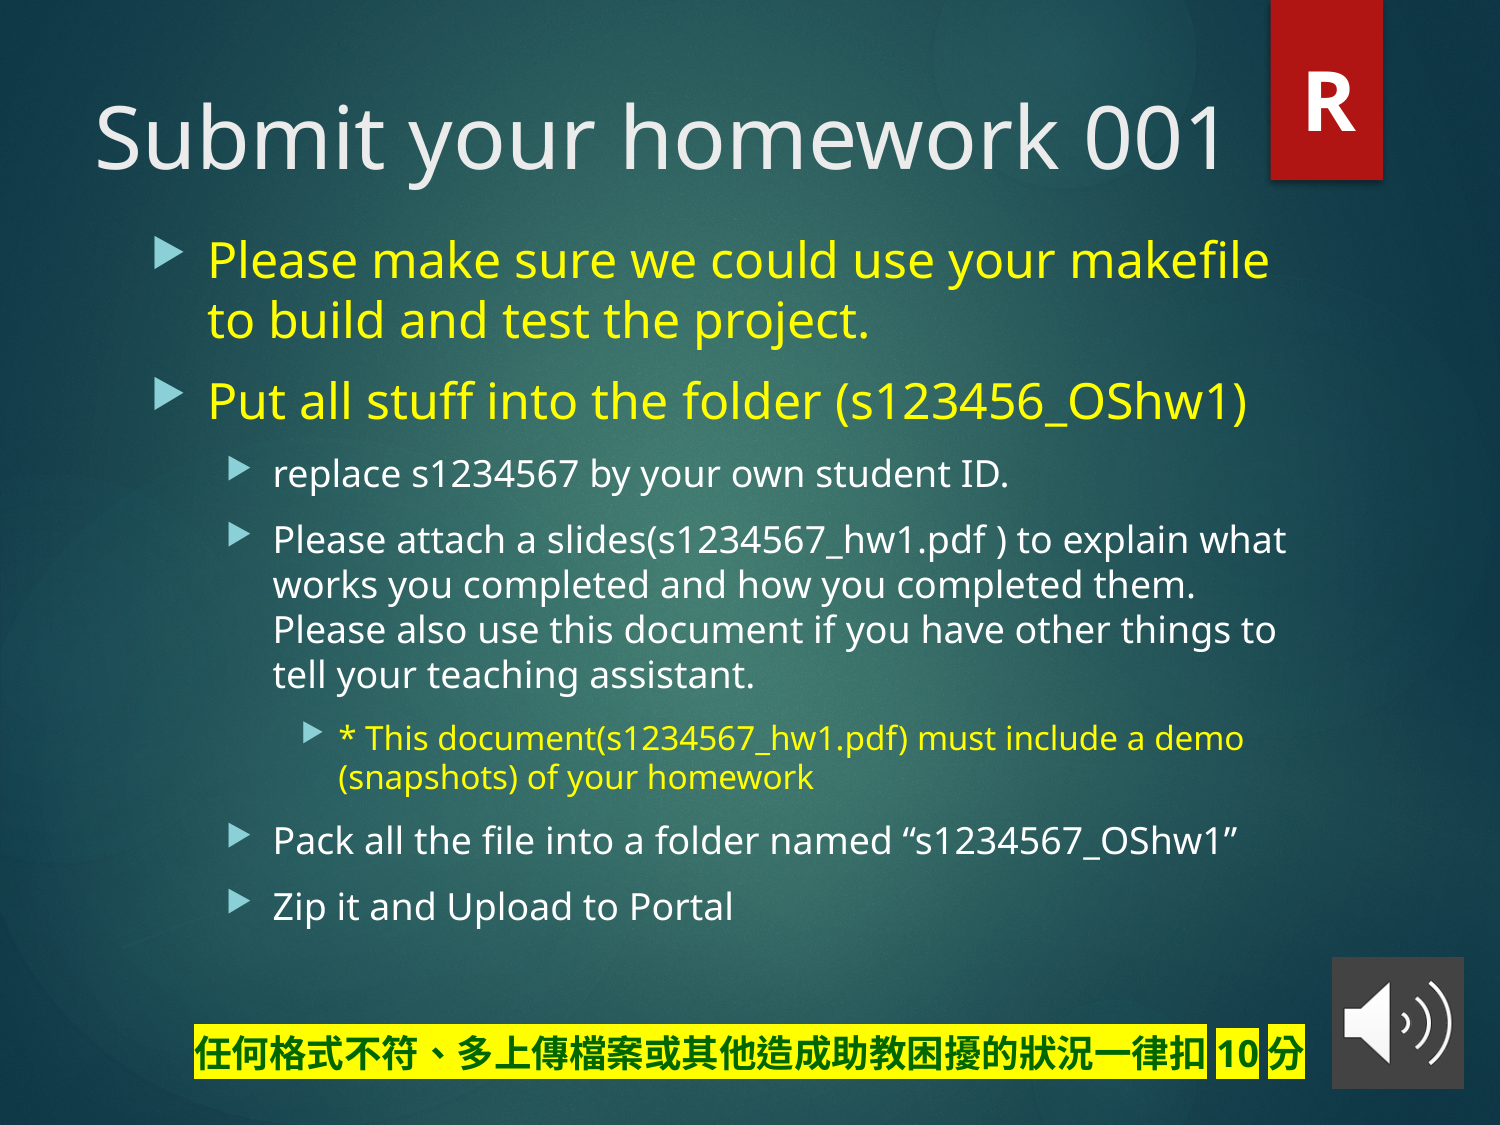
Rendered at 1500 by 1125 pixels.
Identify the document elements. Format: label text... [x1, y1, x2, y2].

list Please make sure we could use your makefile to build and test the project. Put all stuff into the folder (s123456_OShw1) replace s1234567 by your own student ID. Please attach a slides(s1234567_hw1.pdf ) to explain what works you completed and how you completed them. Please also use this document if you have other things to tell your teaching assistant. * This document(s1234567_hw1.pdf) must include a demo (snapshots) of your homework Pack all the file into a folder named “s1234567_OShw1” Zip it and Upload to Portal [135, 220, 1309, 1107]
text_box R [1286, 41, 1371, 156]
picture [1330, 955, 1465, 1090]
title Submit your homework 001 [79, 74, 1270, 304]
text_box 任何格式不符、多上傳檔案或其他造成助教困擾的狀況一律扣10分 [171, 1023, 1325, 1083]
